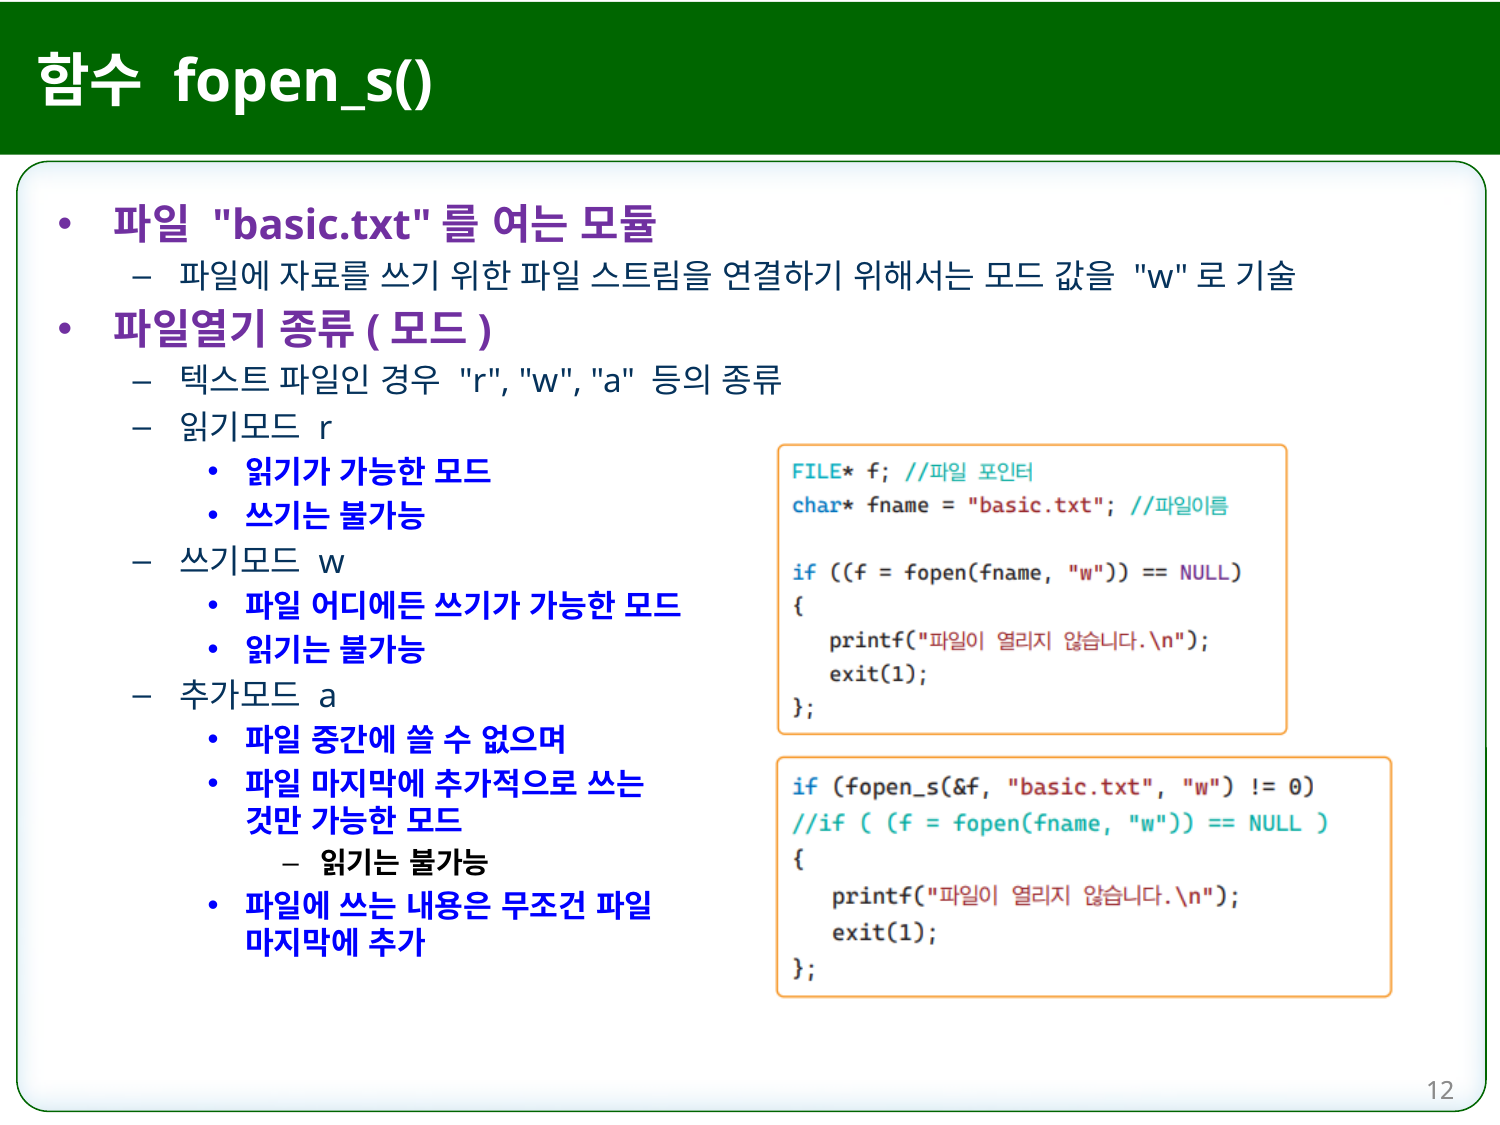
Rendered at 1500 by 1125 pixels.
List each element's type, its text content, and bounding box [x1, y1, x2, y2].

picture [774, 438, 1291, 738]
slide_number 12 [1119, 1071, 1470, 1112]
picture [774, 751, 1398, 1003]
title 함수 fopen_s() [21, 40, 1476, 115]
list 파일 "basic.txt"를 여는 모듈 파일에 자료를 쓰기 위한 파일 스트림을 연결하기 위해서는 모드 값을 "w"로 기술 파일열기 종류(모드) 텍스트 파일인 경우 "r", "w", "a" 등의 종류 읽기모드 r 읽기가 가능한 모드 쓰기는 불가능 쓰기모드 w 파일 어디에든 쓰기가 가능한 모드 읽기는 불가능 추가모드 a 파일 중간에 쓸 수 없으며 파일 마지막에 추가적으로 쓰는 것만 가능한 모드 읽기는 불가능 파일에 쓰는 내용은 무조건 파일 마지막에 추가 [42, 190, 1454, 1065]
